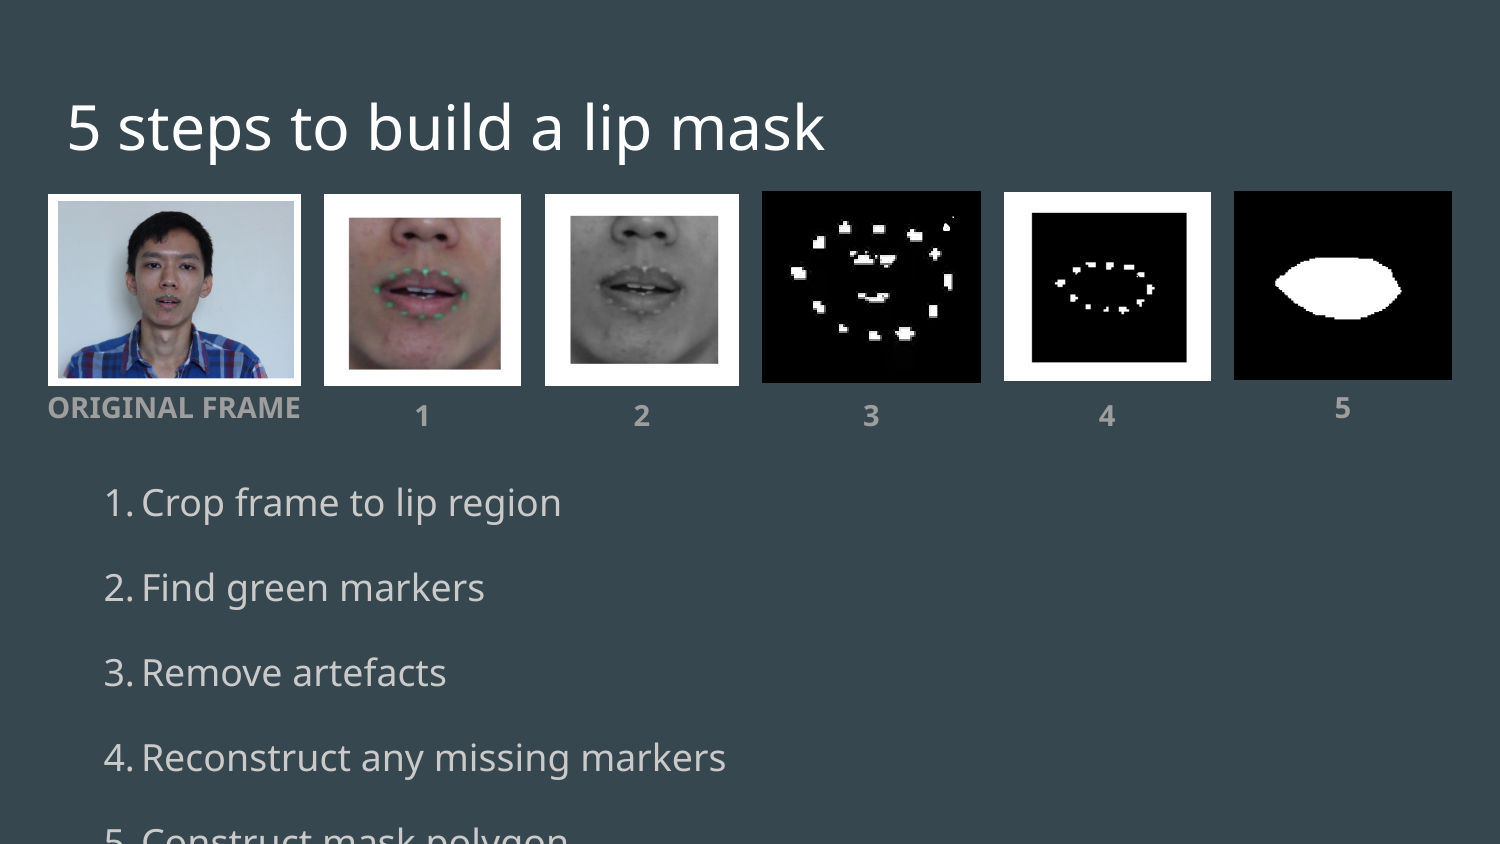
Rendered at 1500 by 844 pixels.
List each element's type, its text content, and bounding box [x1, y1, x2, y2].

picture [47, 194, 301, 386]
text_box ORIGINAL FRAME [6, 374, 342, 469]
text_box 4 [939, 382, 1275, 477]
title 5 steps to build a lip mask [51, 72, 1449, 167]
text_box 5 [1175, 374, 1500, 469]
picture [544, 194, 739, 386]
text_box 2 [474, 382, 704, 477]
text_box 1 [342, 394, 474, 440]
picture [324, 194, 522, 386]
list Crop frame to lip region Find green markers Remove artefacts Reconstruct any missing markers Construct mask polygon [51, 457, 1449, 819]
picture [1004, 192, 1211, 381]
picture [1233, 190, 1453, 380]
picture [762, 190, 981, 383]
text_box 3 [704, 382, 939, 477]
